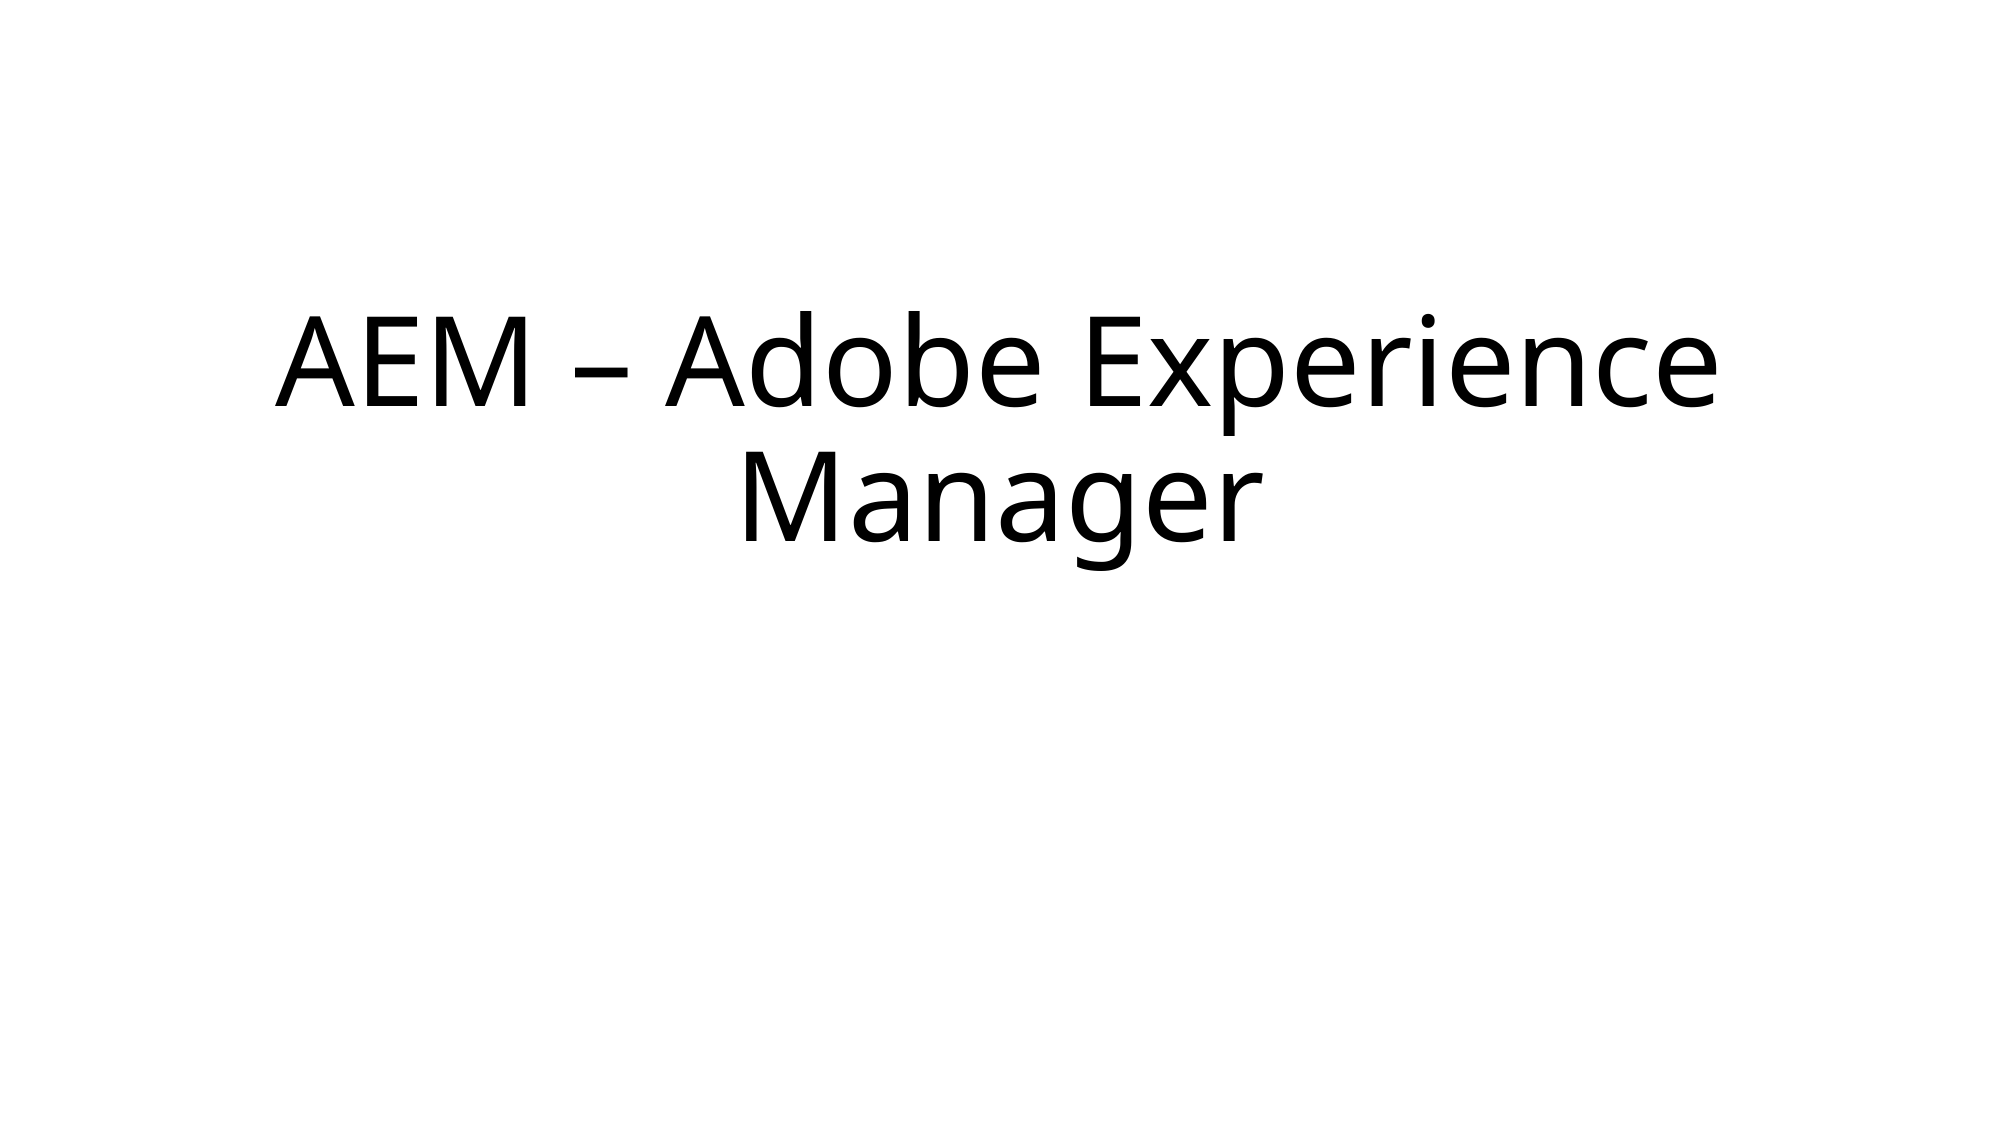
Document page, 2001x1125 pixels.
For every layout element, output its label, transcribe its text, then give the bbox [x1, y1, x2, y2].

title AEM – Adobe Experience Manager [249, 184, 1750, 576]
